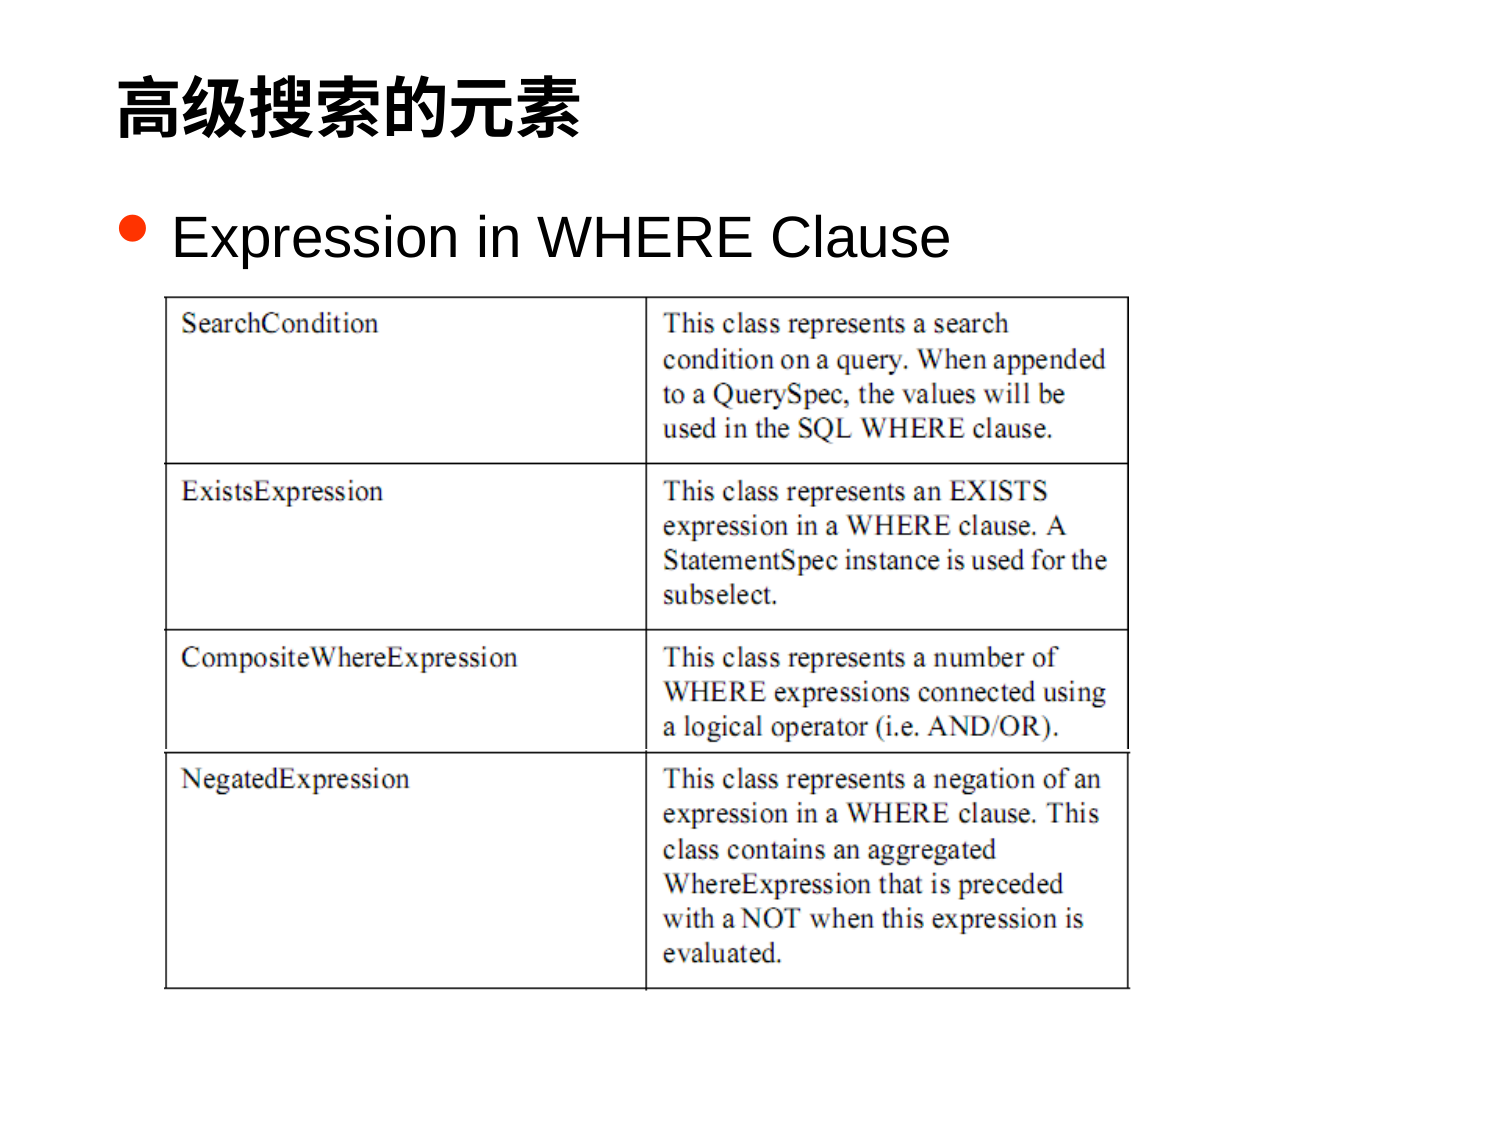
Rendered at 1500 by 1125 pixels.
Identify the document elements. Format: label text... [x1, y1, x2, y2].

title 高级搜索的元素 [100, 52, 1395, 154]
picture [163, 292, 1132, 994]
list Expression in WHERE Clause [100, 191, 1403, 963]
